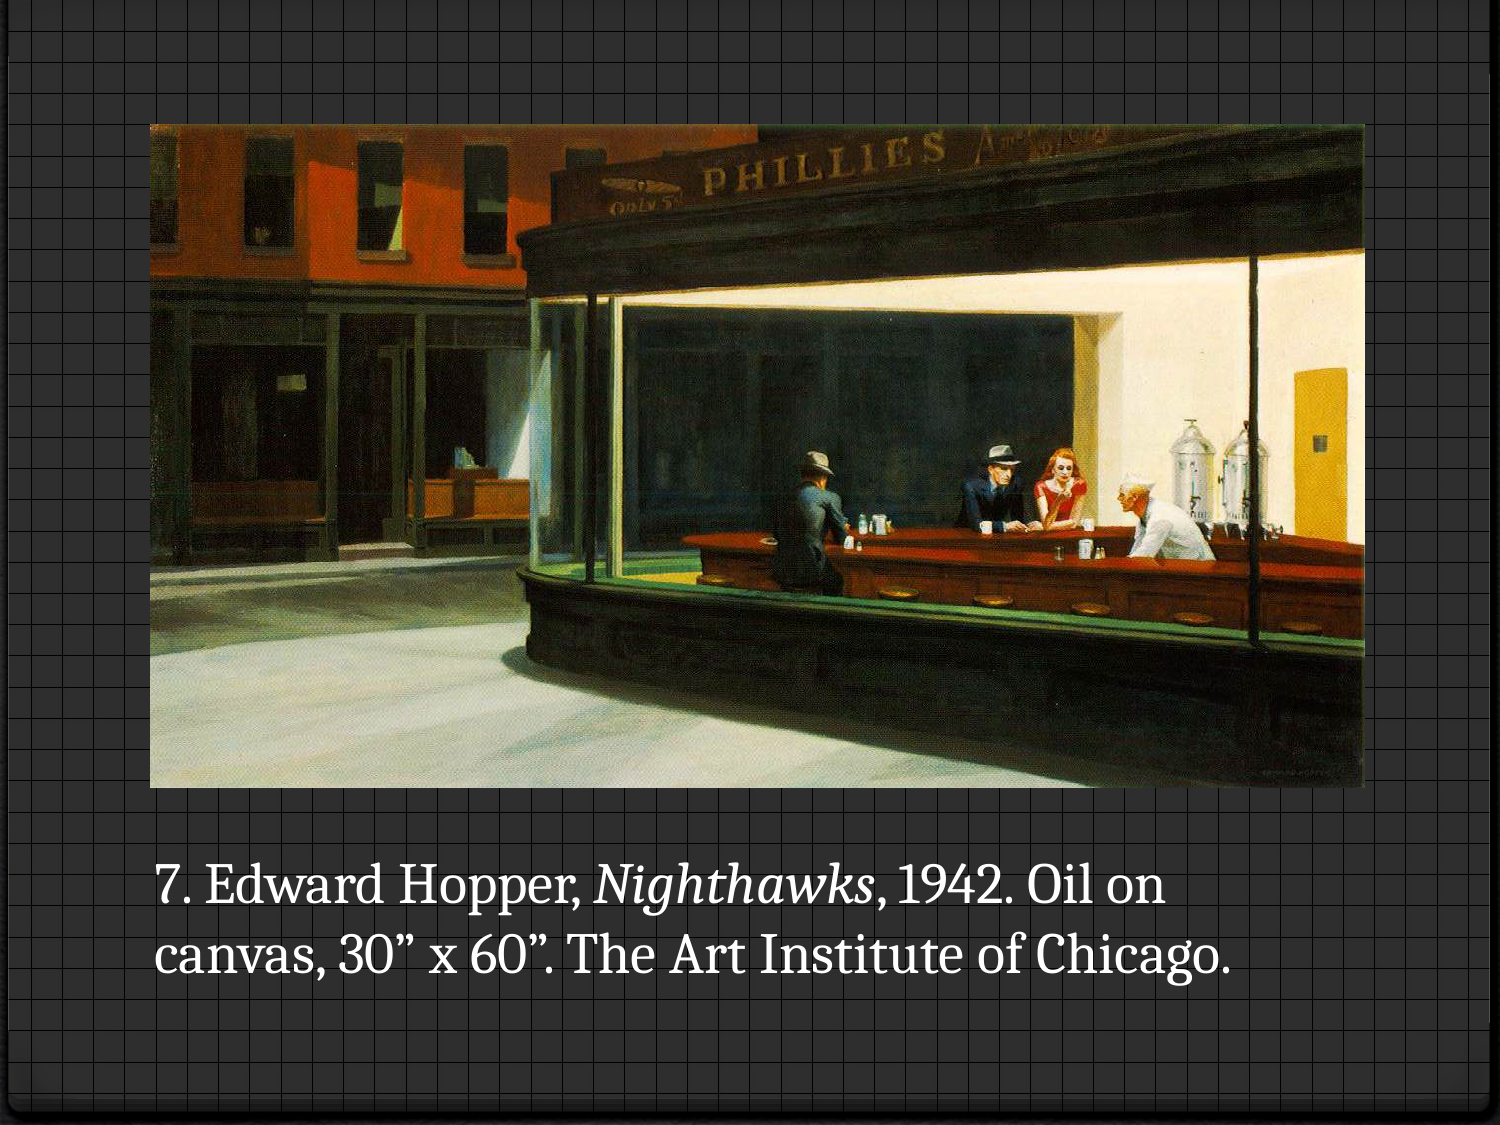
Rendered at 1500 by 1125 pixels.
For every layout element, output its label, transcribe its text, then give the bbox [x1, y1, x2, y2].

picture [0, 0, 1500, 1125]
list 7. Edward Hopper, Nighthawks, 1942. Oil on canvas, 30” x 60”. The Art Institute of Chicago. [139, 837, 1364, 1038]
